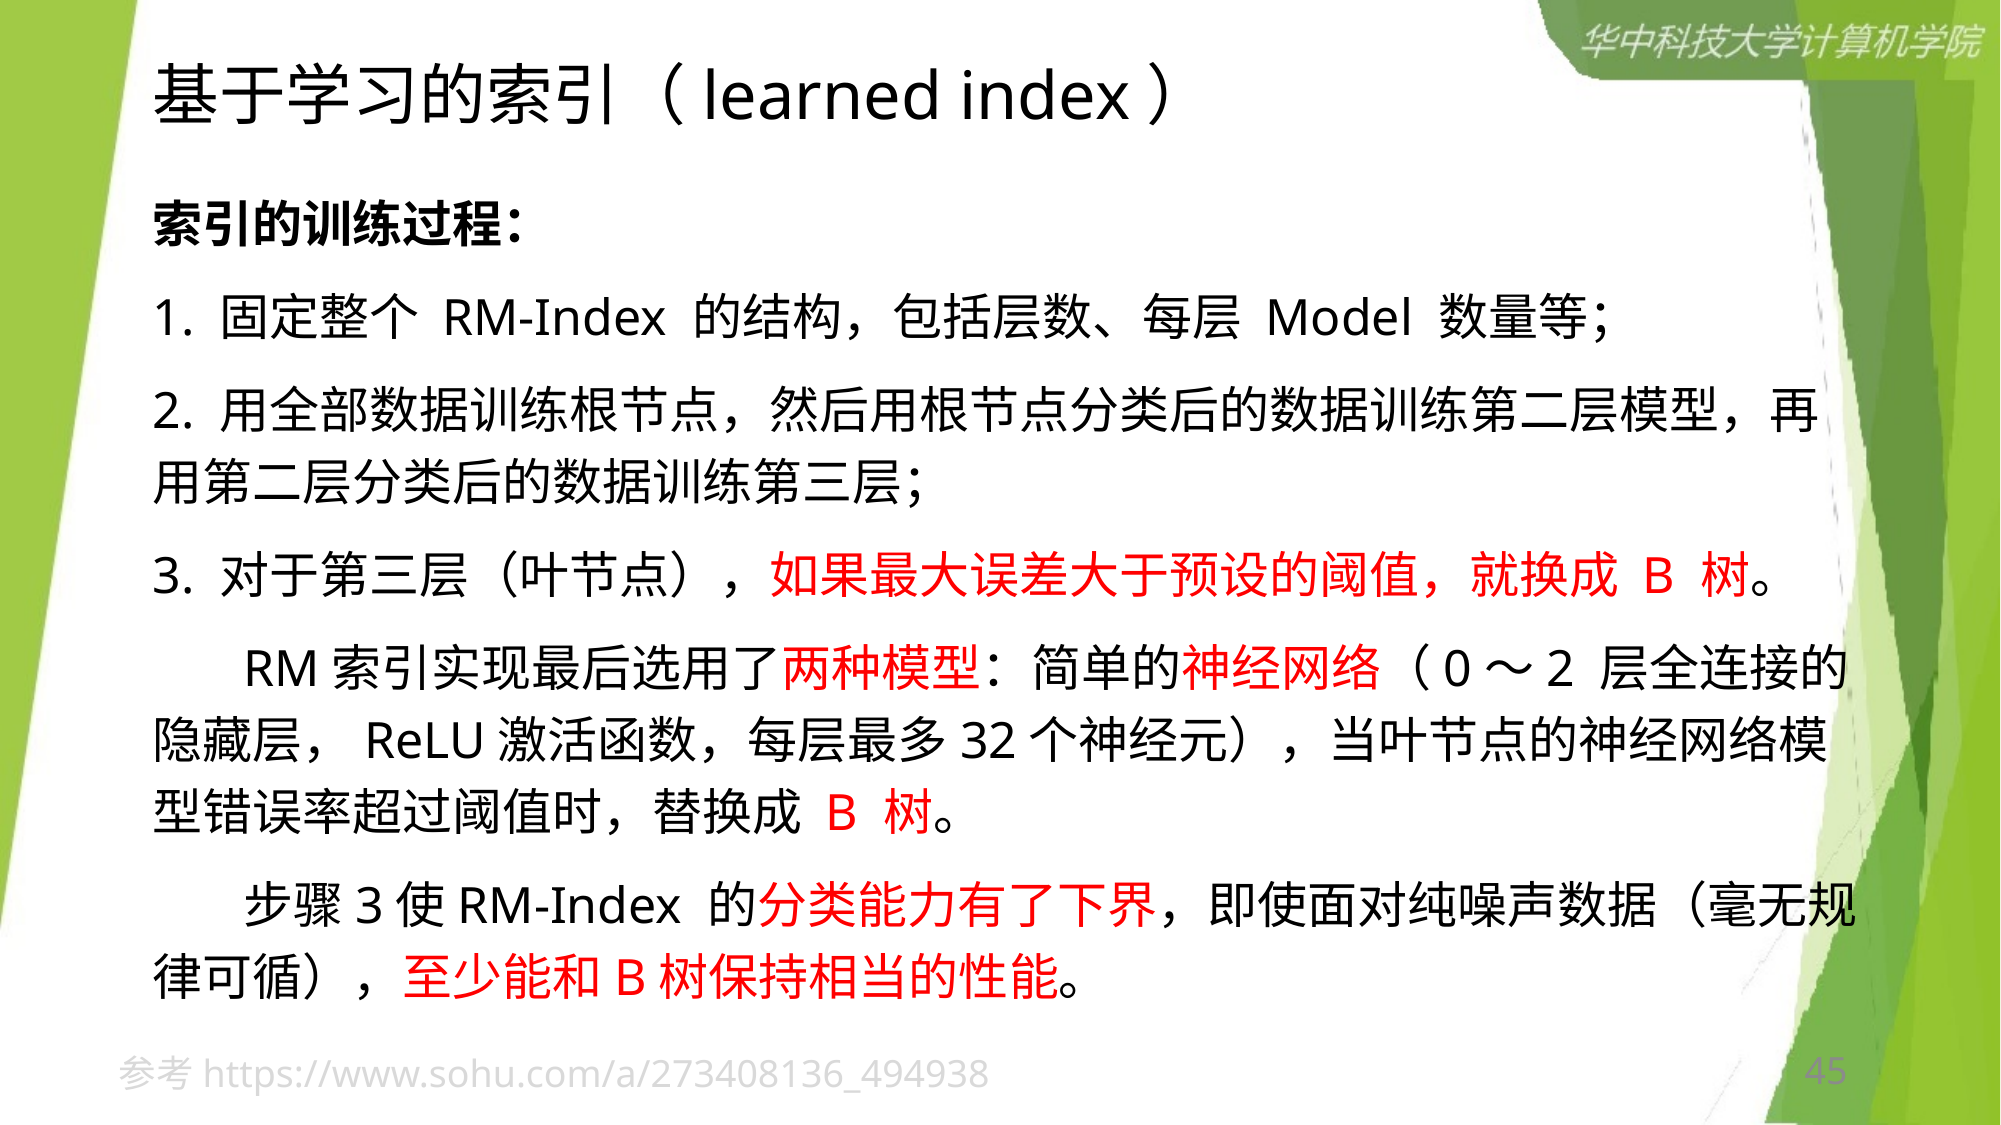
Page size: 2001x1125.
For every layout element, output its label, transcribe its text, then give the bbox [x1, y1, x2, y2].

list 索引的训练过程： 1. 固定整个 RM-Index 的结构，包括层数、每层 Model 数量等； 2. 用全部数据训练根节点，然后用根节点分类后的数据训练第二层模型，再用第二层分类后的数据训练第三层； 3. 对于第三层（叶节点），如果最大误差大于预设的阈值，就换成 B 树。 RM索引实现最后选用了两种模型：简单的神经网络（0～2 层全连接的 隐藏层，ReLU激活函数，每层最多32个神经元），当叶节点的神经网络模型错误率超过阈值时，替换成 B 树。 步骤3使RM-Index 的分类能力有了下界，即使面对纯噪声数据（毫无规律可循），至少能和B树保持相当的性能。 [137, 173, 1878, 1032]
title 基于学习的索引（learned index） [137, 22, 1863, 173]
text_box 参考https://www.sohu.com/a/273408136_494938 [104, 1042, 1006, 1103]
slide_number 45 [1412, 1042, 1863, 1103]
picture [0, 0, 2001, 1125]
